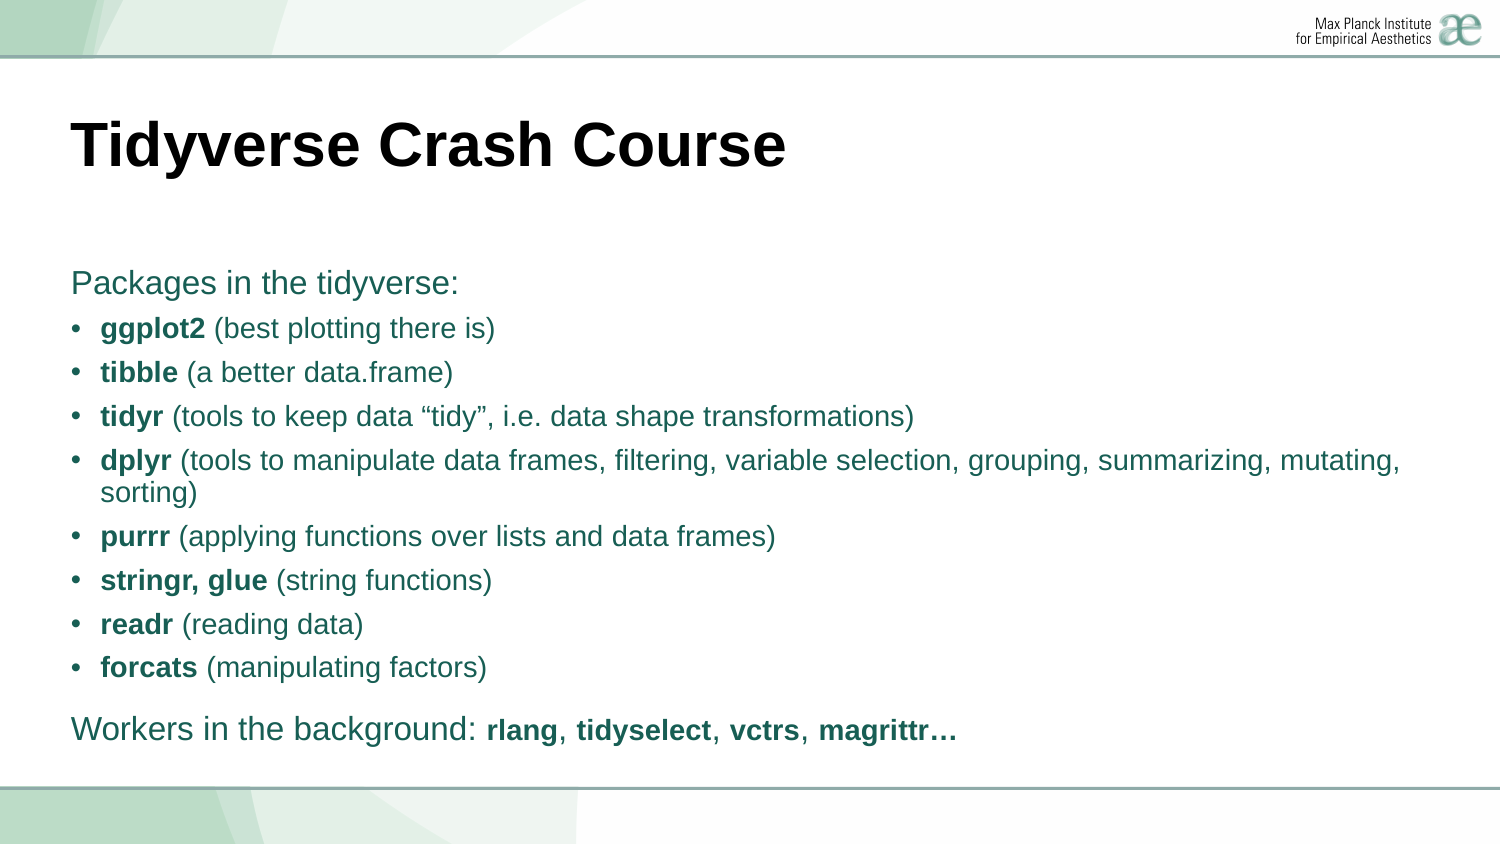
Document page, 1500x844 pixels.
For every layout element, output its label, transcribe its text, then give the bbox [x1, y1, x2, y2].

picture [0, 790, 1500, 844]
list Packages in the tidyverse: ggplot2 (best plotting there is) tibble (a better data.frame) tidyr (tools to keep data “tidy”, i.e. data shape transformations) dplyr (tools to manipulate data frames, filtering, variable selection, grouping, summarizing, mutating, sorting) purrr (applying functions over lists and data frames) stringr, glue (string functions) readr (reading data) forcats (manipulating factors) Workers in the background: rlang, tidyselect, vctrs, magrittr… [70, 265, 1430, 750]
title Tidyverse Crash Course [70, 59, 1430, 207]
picture [0, 0, 1500, 55]
